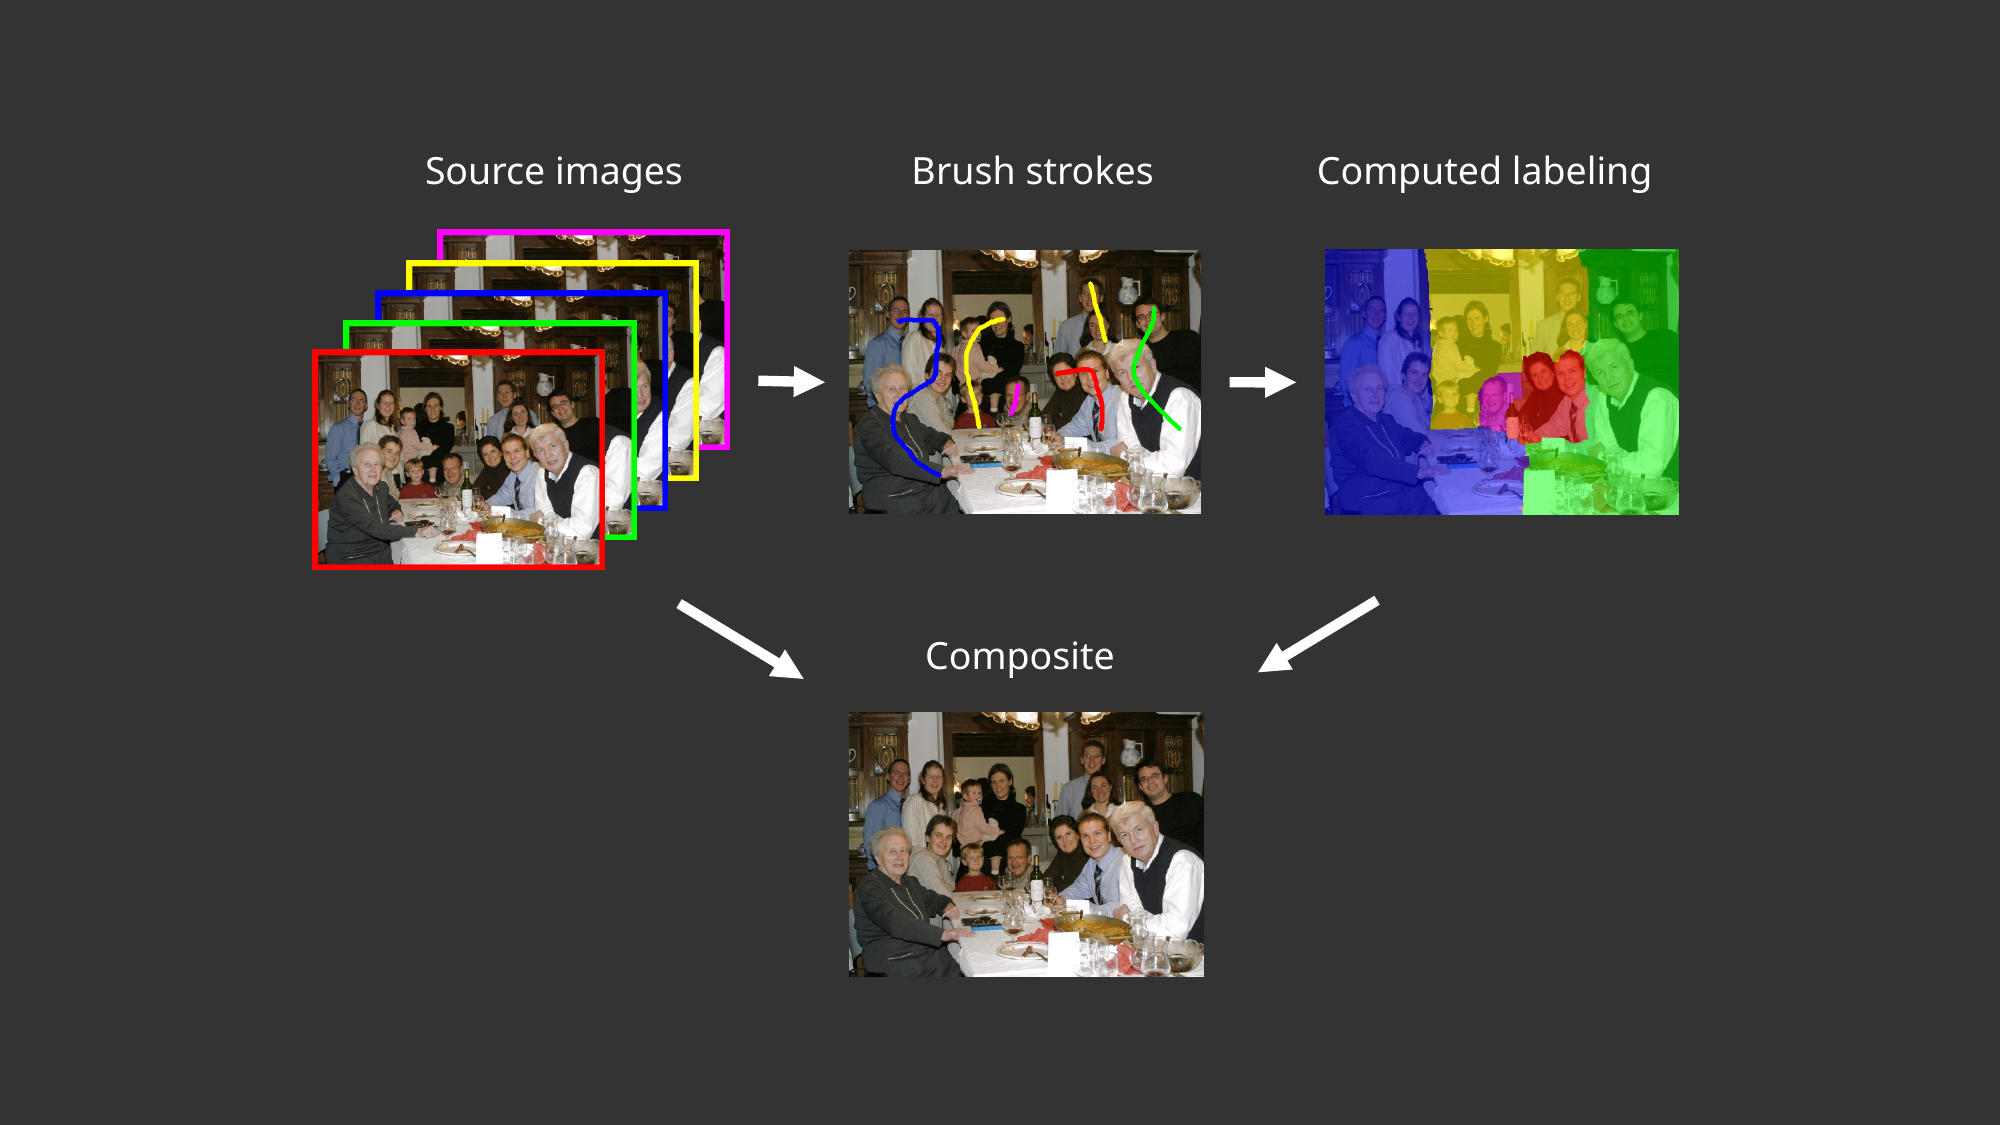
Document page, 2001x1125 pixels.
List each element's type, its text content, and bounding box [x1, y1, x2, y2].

text_box [679, 603, 804, 679]
text_box [758, 375, 826, 389]
text_box Computed labeling [1302, 139, 1668, 200]
text_box Source images [410, 139, 698, 200]
text_box Brush strokes [896, 139, 1169, 200]
picture [1324, 249, 1679, 515]
text_box [1258, 600, 1378, 673]
text_box Composite [910, 624, 1130, 685]
text_box [1229, 376, 1297, 389]
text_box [312, 229, 730, 571]
picture [849, 250, 1201, 514]
picture [849, 712, 1204, 977]
